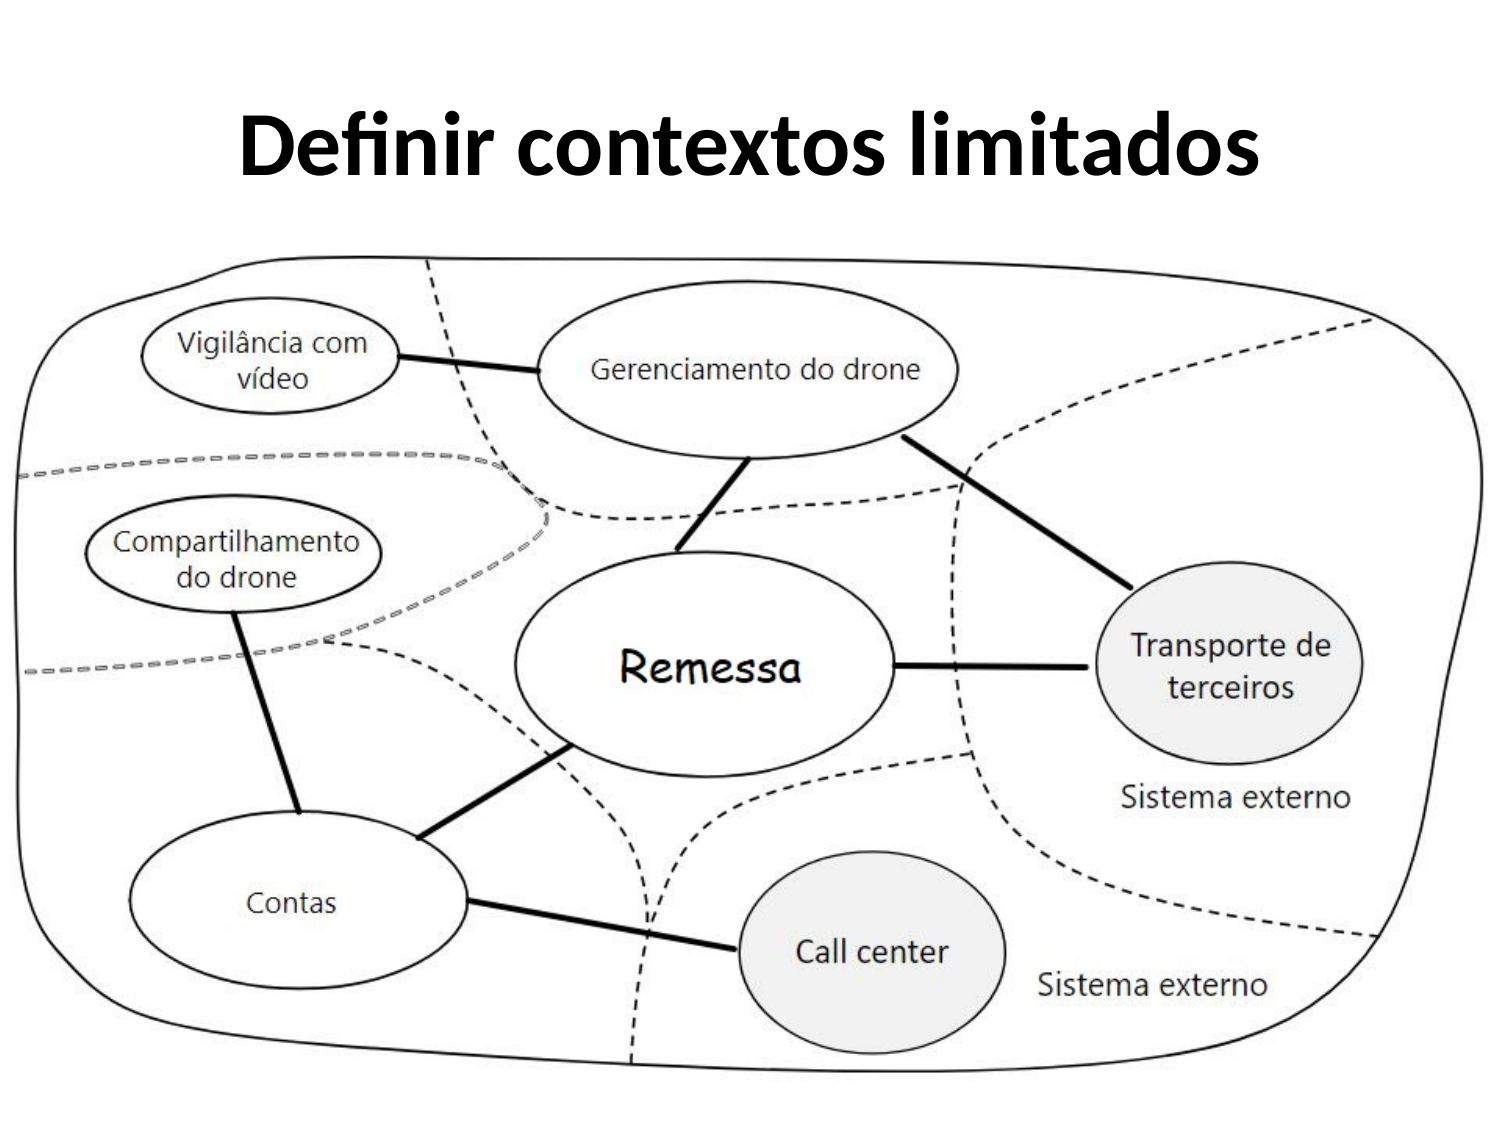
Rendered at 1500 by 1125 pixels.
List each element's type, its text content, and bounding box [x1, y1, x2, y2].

title Definir contextos limitados [75, 45, 1425, 229]
picture [0, 231, 1500, 1090]
